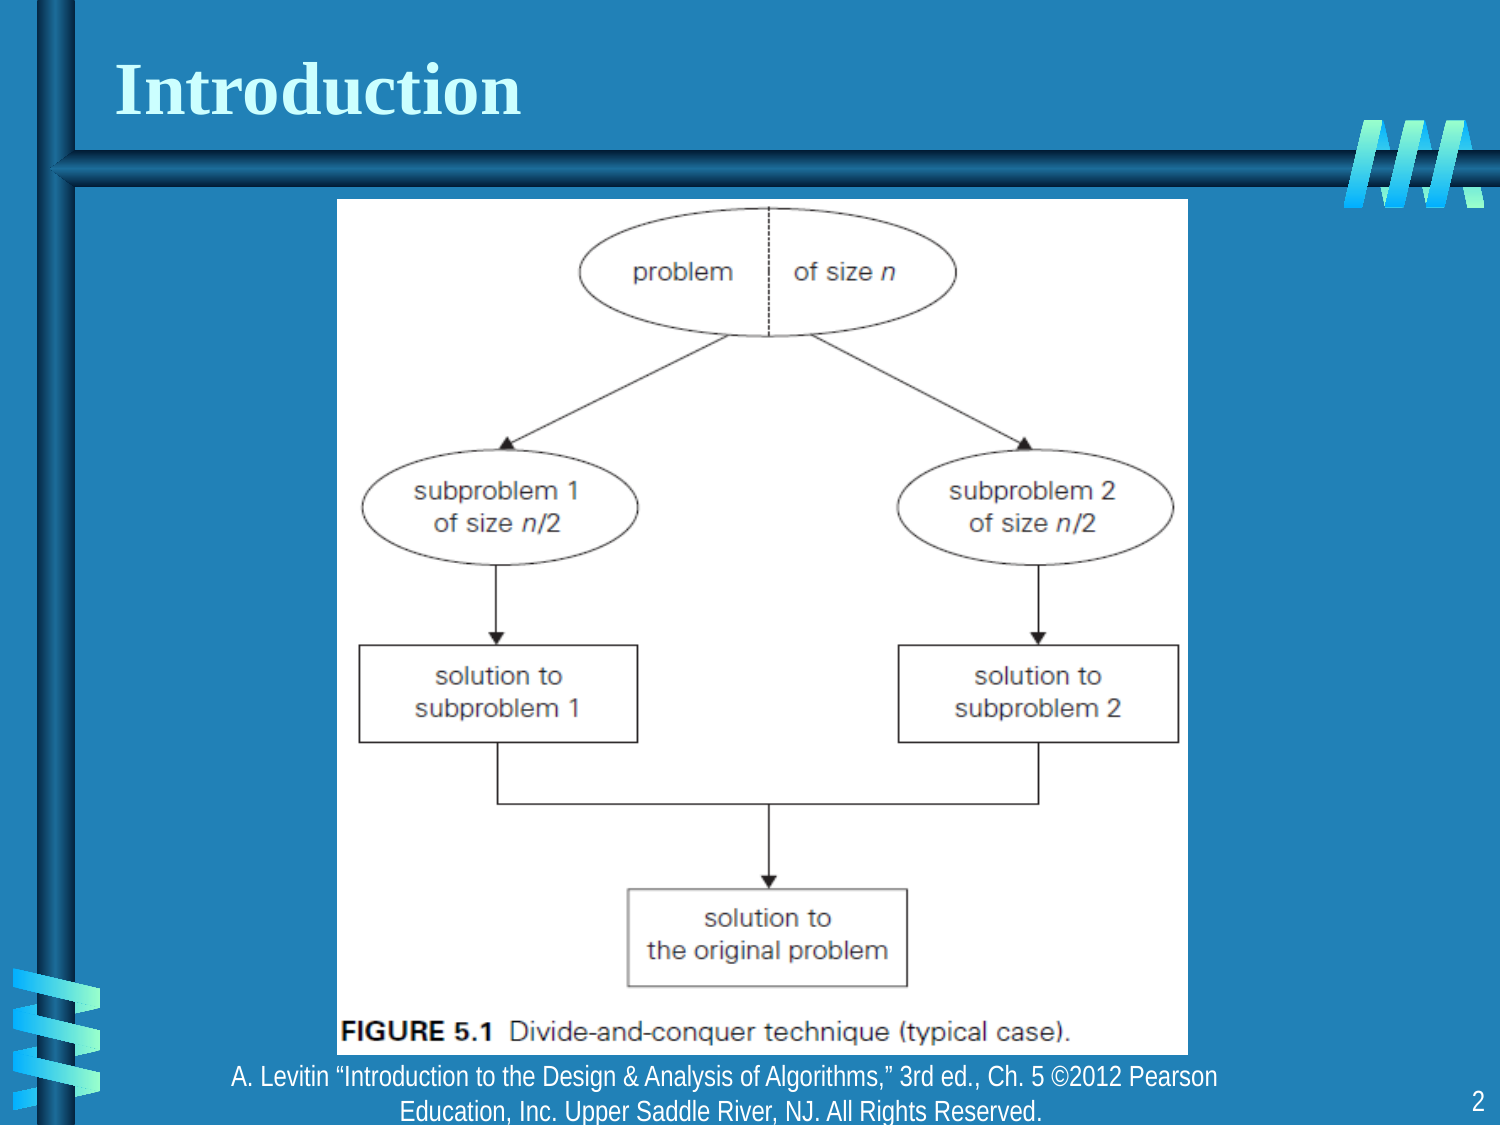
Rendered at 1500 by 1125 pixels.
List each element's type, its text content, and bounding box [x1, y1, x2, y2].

footer A. Levitin “Introduction to the Design & Analysis of Algorithms,” 3rd ed., Ch. 5 ©2012 Pearson Education, Inc. Upper Saddle River, NJ. All Rights Reserved. [200, 1050, 1250, 1100]
title Introduction [99, 24, 1345, 138]
slide_number 2 [1187, 1074, 1500, 1125]
picture [337, 199, 1188, 1055]
